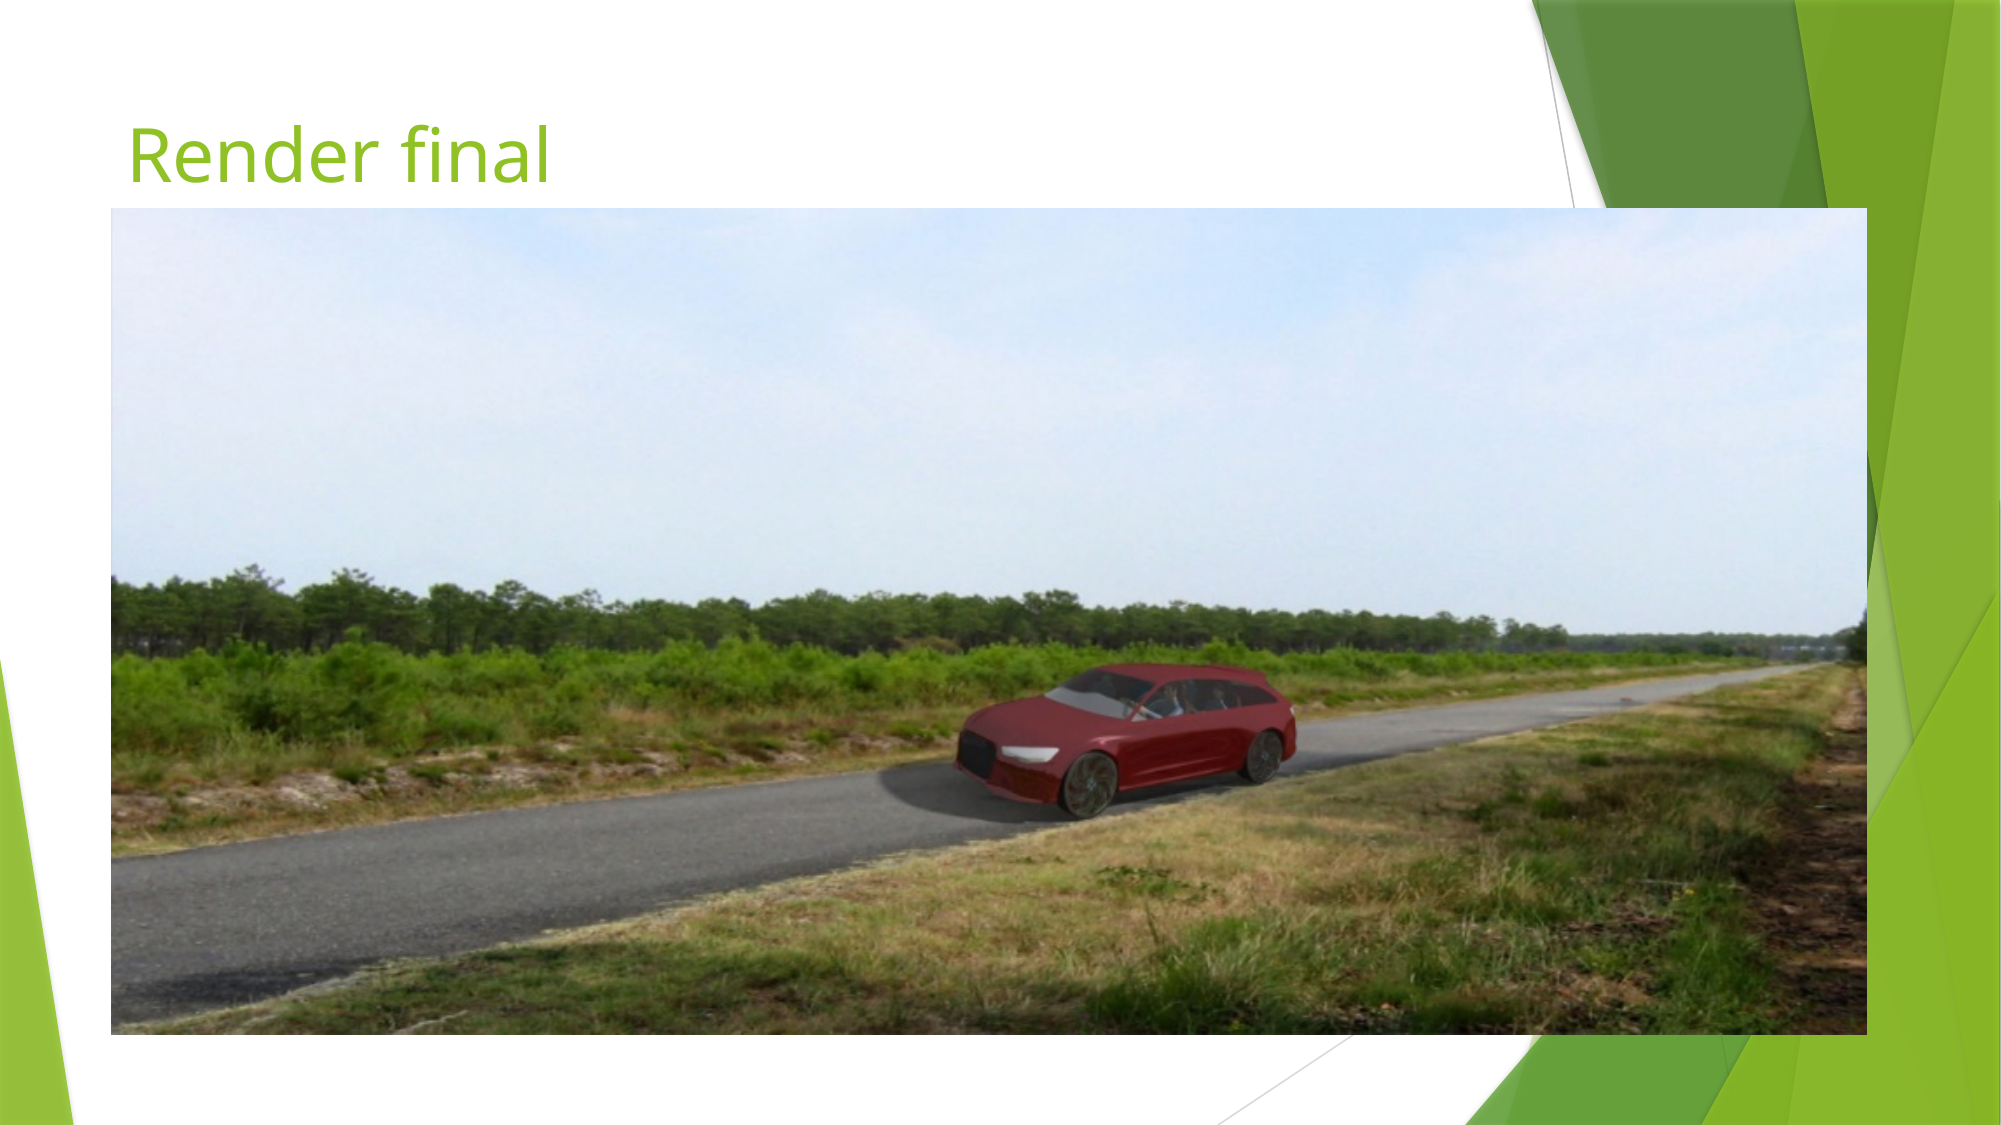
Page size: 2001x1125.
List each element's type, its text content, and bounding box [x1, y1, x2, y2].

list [110, 207, 1867, 1036]
title Render final [111, 99, 1522, 207]
